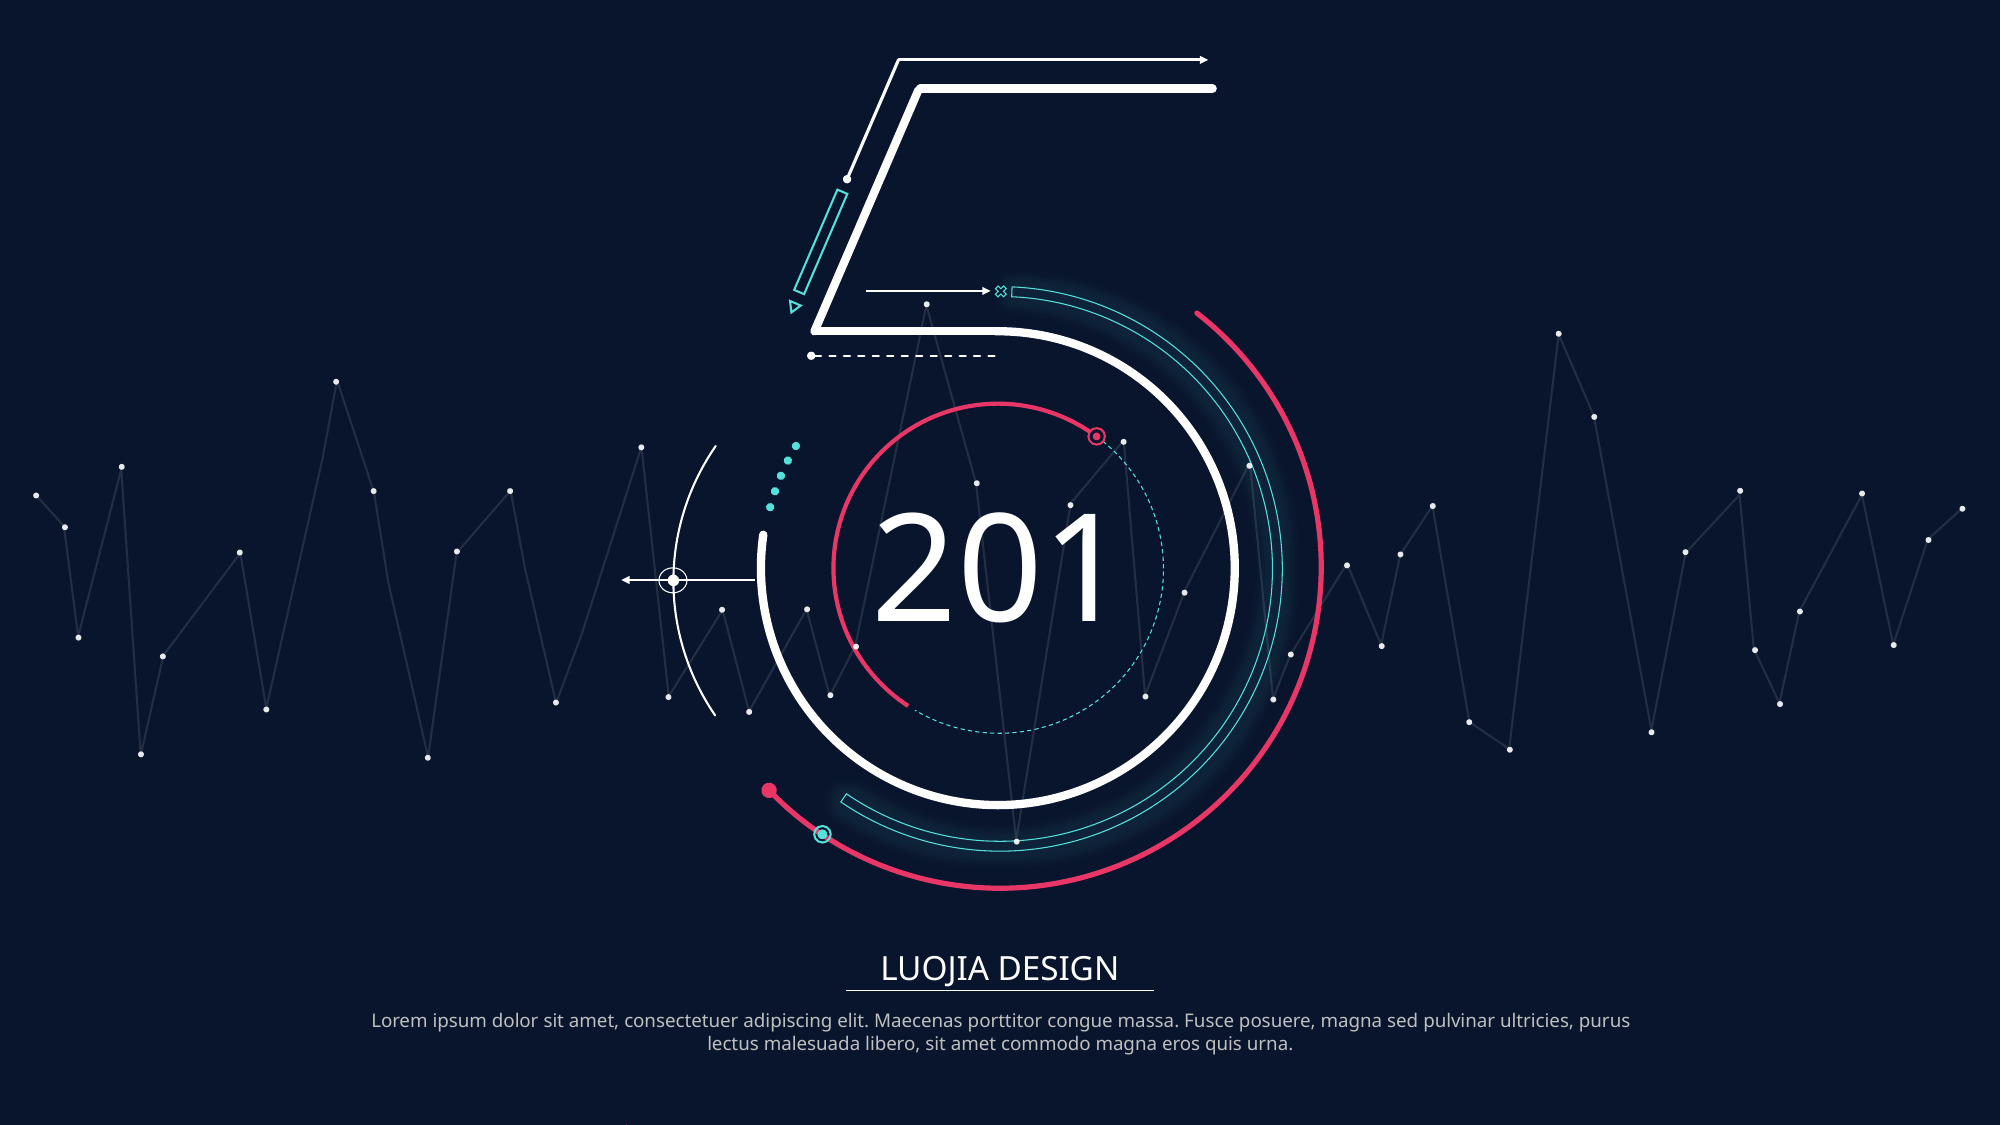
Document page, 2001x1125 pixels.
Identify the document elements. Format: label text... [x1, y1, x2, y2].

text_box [1148, 558, 1164, 562]
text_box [75, 562, 1897, 845]
text_box [1874, 558, 1923, 637]
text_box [787, 187, 827, 301]
text_box Lorem ipsum dolor sit amet, consectetuer adipiscing elit. Maecenas porttitor congue massa. Fusce posuere, magna sed pulvinar ultricies, purus lectus malesuada libero, sit amet commodo magna eros quis urna. [333, 1001, 1666, 1062]
text_box [126, 558, 238, 562]
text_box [1164, 558, 1236, 562]
text_box [240, 558, 302, 562]
text_box [1618, 558, 1686, 562]
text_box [814, 90, 919, 301]
text_box [837, 845, 1162, 889]
text_box [66, 558, 100, 621]
text_box [1744, 558, 1830, 562]
text_box LUOJIA DESIGN [747, 940, 1253, 995]
text_box [993, 284, 1008, 299]
text_box [1440, 558, 1534, 562]
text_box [847, 59, 1209, 180]
text_box [1236, 558, 1322, 562]
text_box [1010, 285, 1093, 301]
text_box [1322, 558, 1401, 562]
text_box [521, 558, 608, 562]
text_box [33, 301, 1966, 558]
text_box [621, 558, 1148, 562]
text_box [383, 558, 457, 562]
